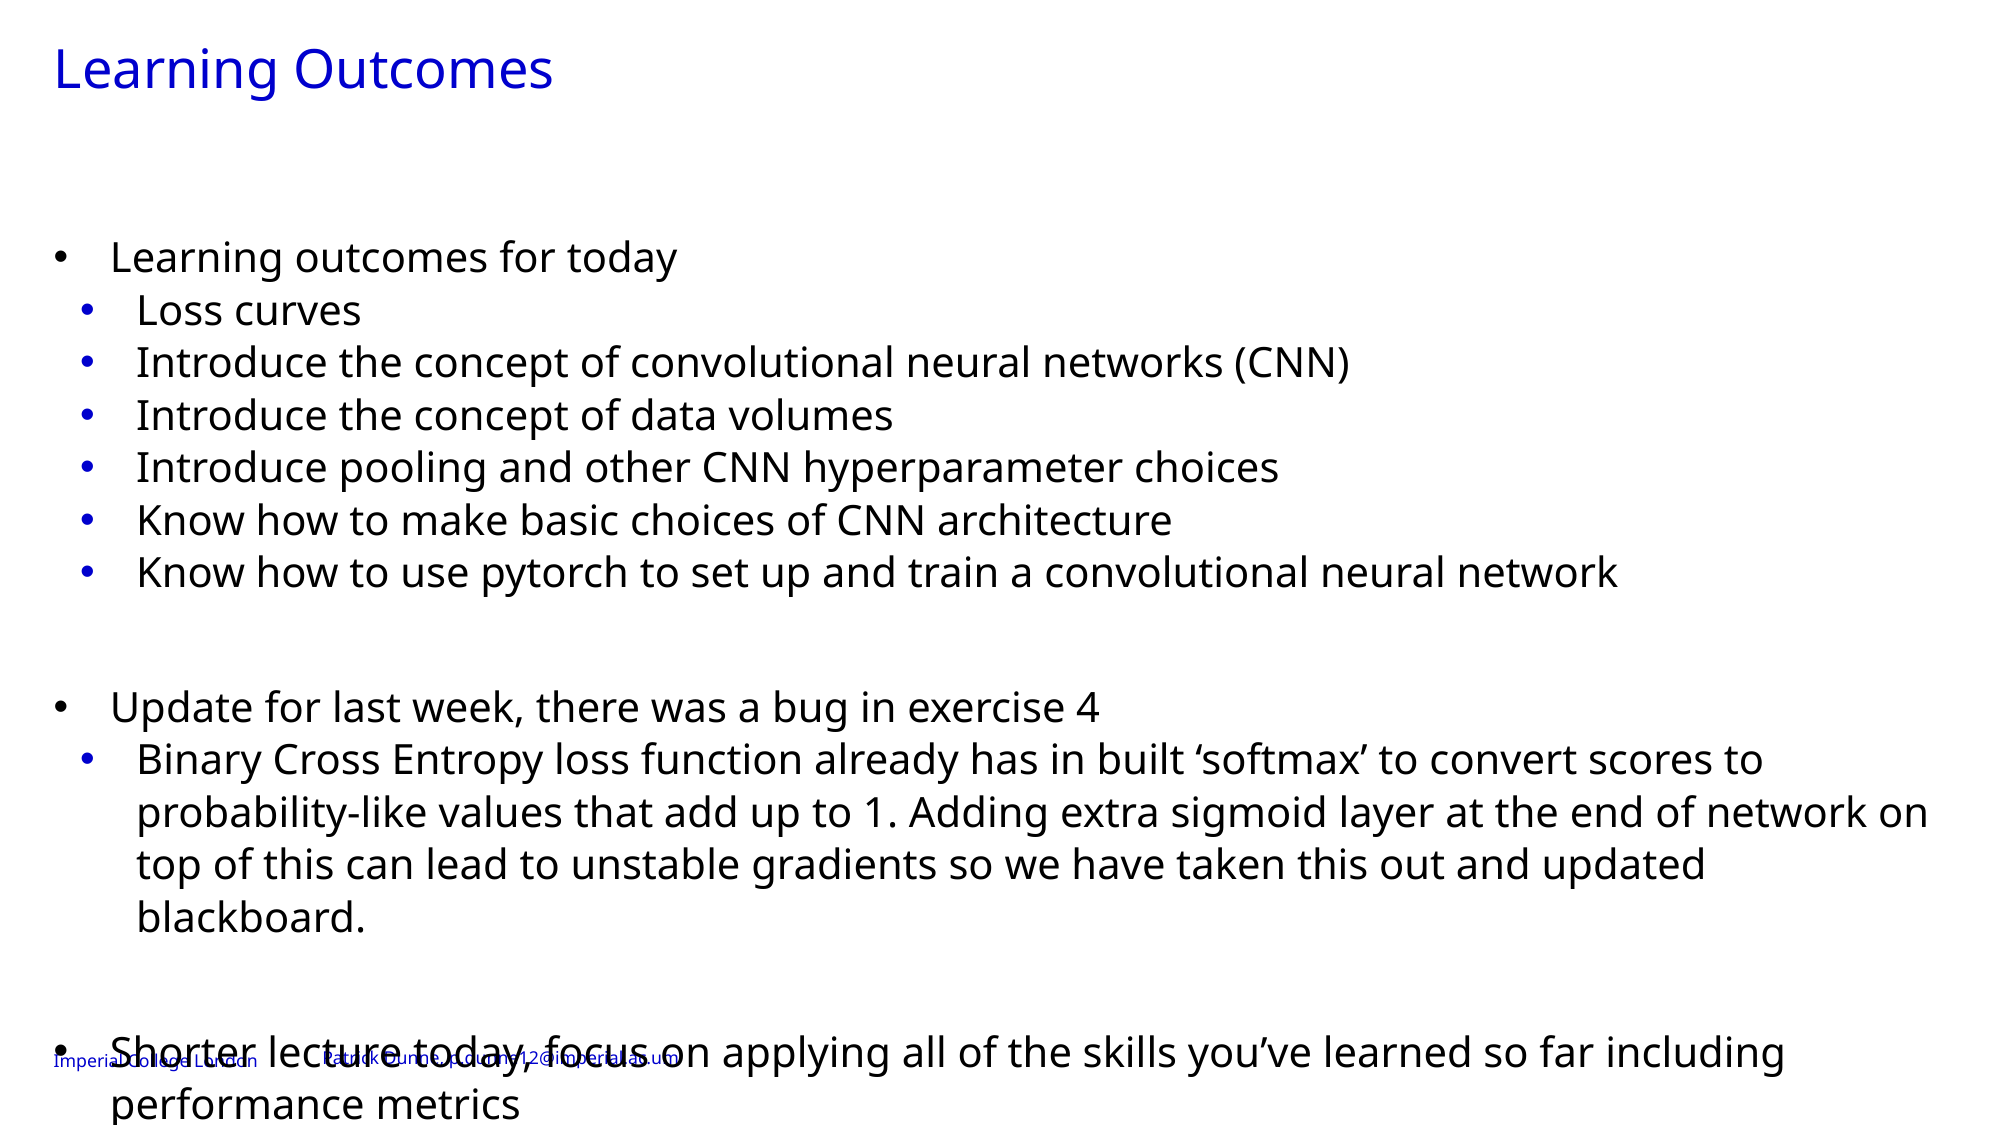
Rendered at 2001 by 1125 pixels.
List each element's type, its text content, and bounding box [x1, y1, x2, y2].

title Learning Outcomes [53, 41, 1947, 104]
footer Patrick Dunne, p.dunne12@imperial.ac.um [322, 1048, 884, 1072]
list Learning outcomes for today Loss curves Introduce the concept of convolutional neural networks (CNN) Introduce the concept of data volumes Introduce pooling and other CNN hyperparameter choices Know how to make basic choices of CNN architecture Know how to use pytorch to set up and train a convolutional neural network Update for last week, there was a bug in exercise 4 Binary Cross Entropy loss function already has in built ‘softmax’ to convert scores to probability-like values that add up to 1. Adding extra sigmoid layer at the end of network on top of this can lead to unstable gradients so we have taken this out and updated blackboard. Shorter lecture today, focus on applying all of the skills you’ve learned so far including performance metrics [53, 228, 1947, 1028]
